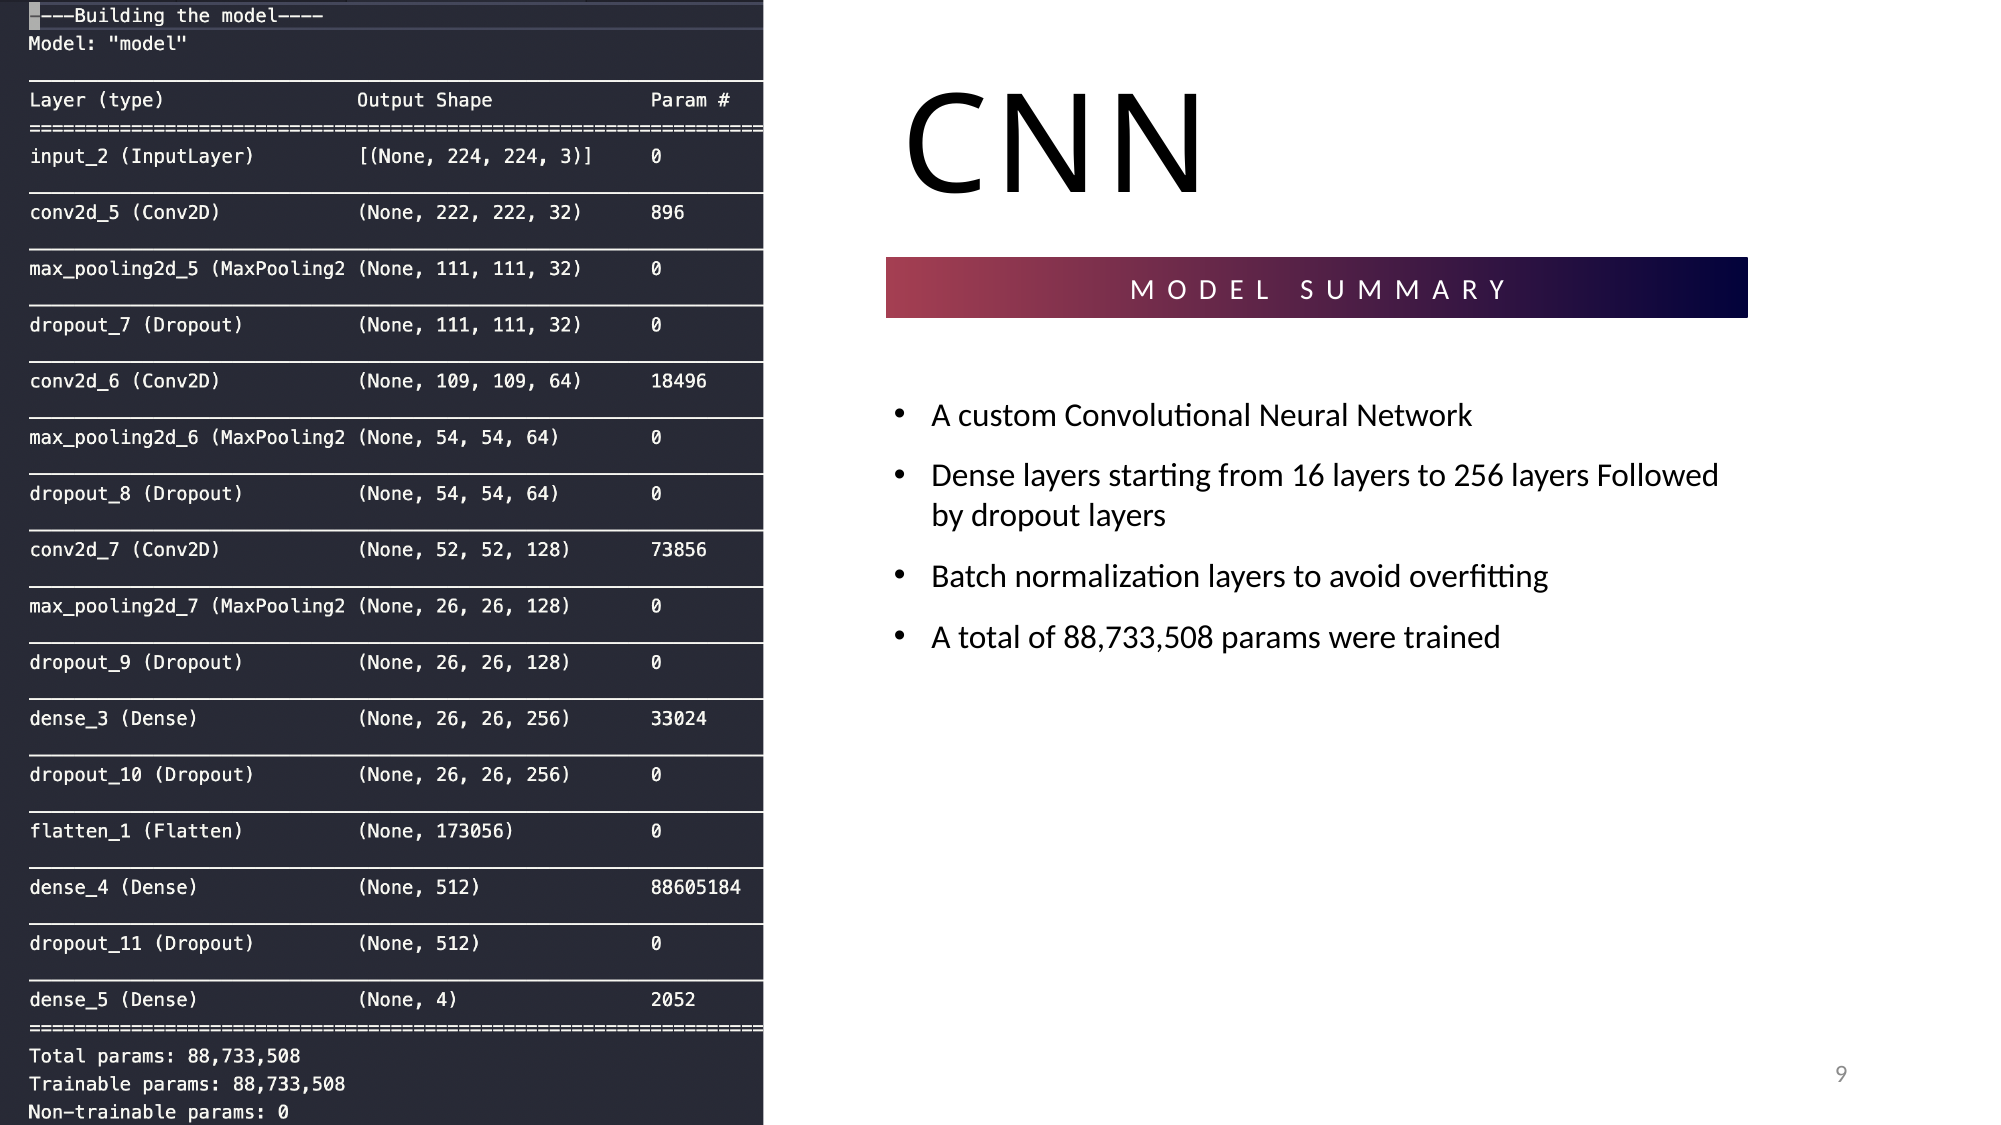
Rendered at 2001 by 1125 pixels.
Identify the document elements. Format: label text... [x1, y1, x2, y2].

text_box MODEL SUMMARY [886, 257, 1748, 318]
picture [0, 0, 764, 1125]
text_box A custom Convolutional Neural Network Dense layers starting from 16 layers to 256 layers Followed by dropout layers Batch normalization layers to avoid overfitting A total of 88,733,508 params were trained [878, 385, 1740, 753]
slide_number 9 [1665, 1042, 1863, 1103]
title CNN [886, 8, 1916, 230]
